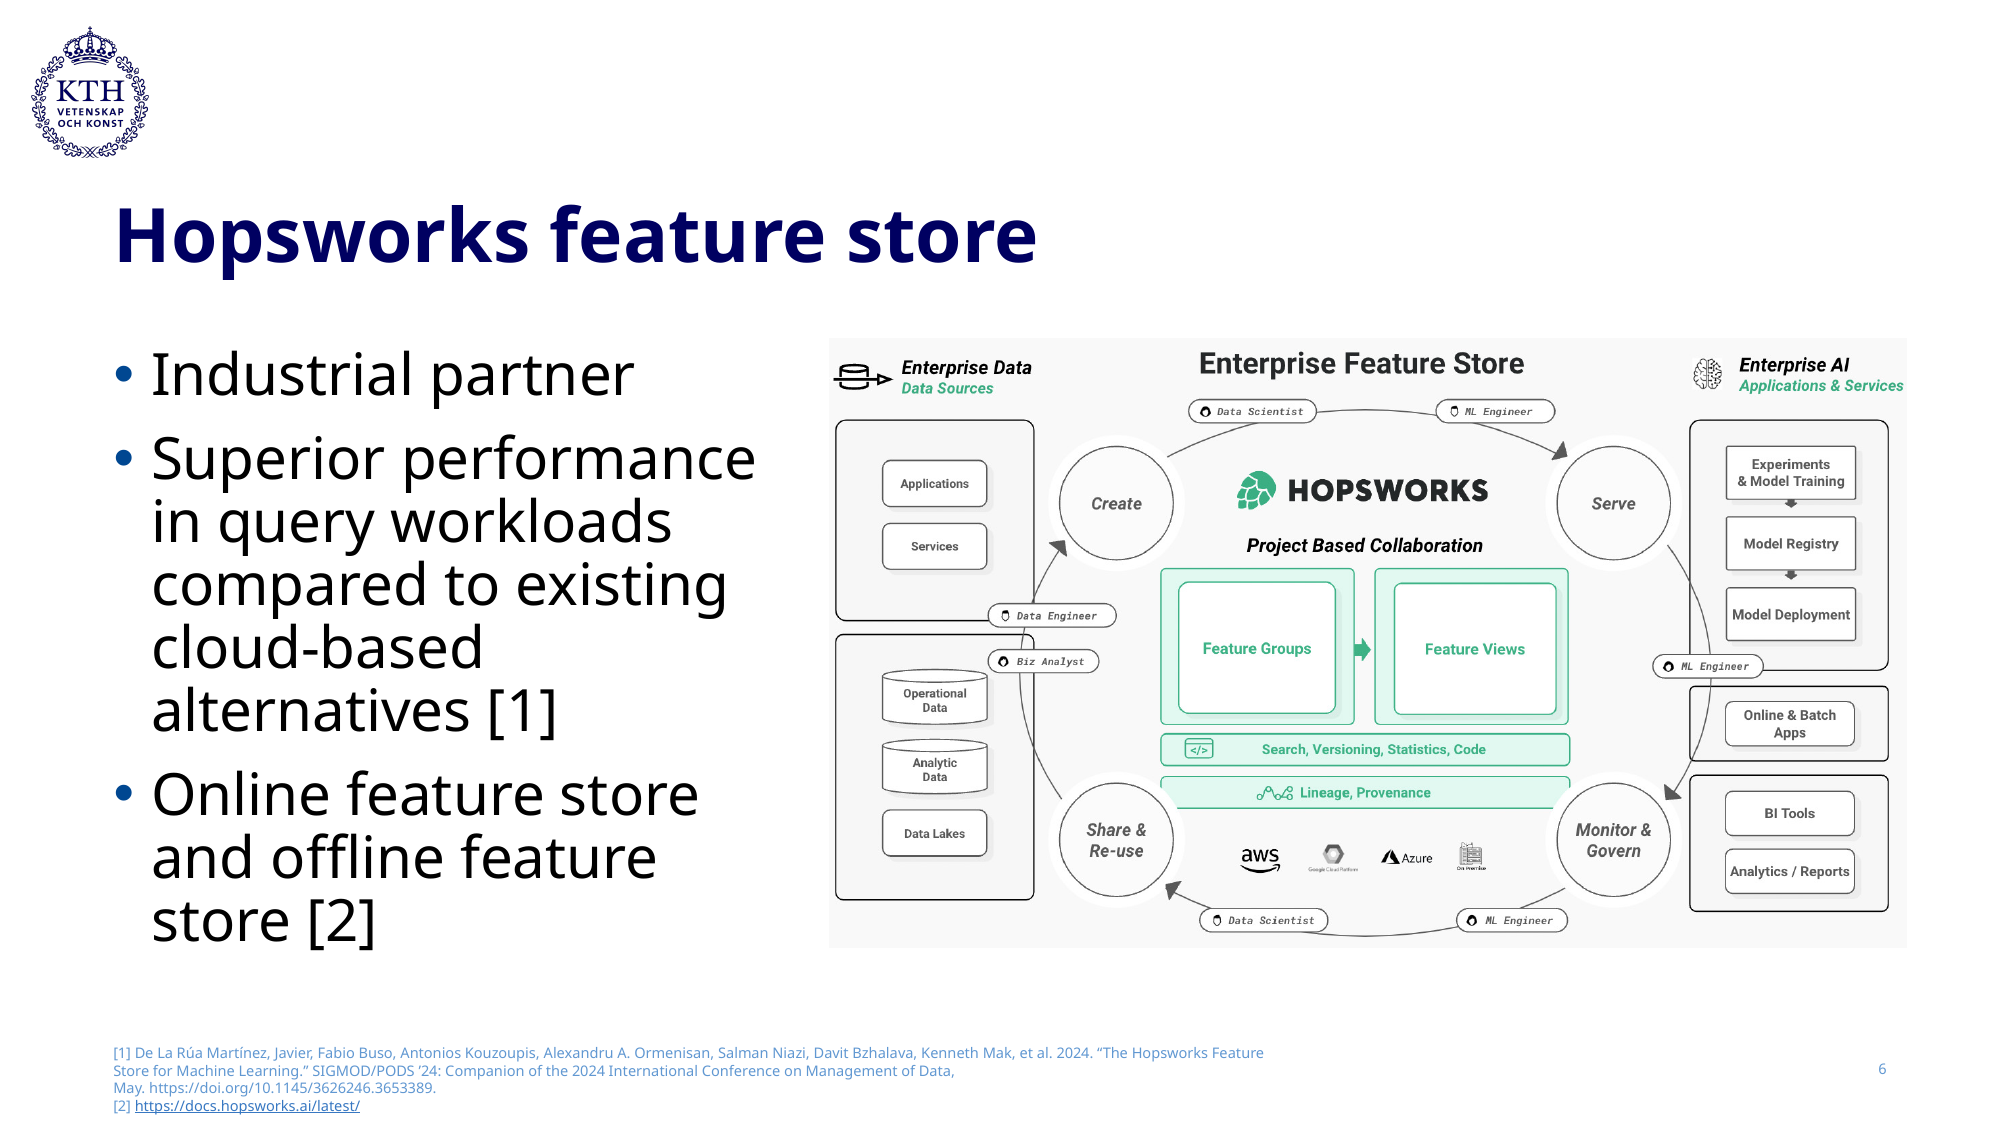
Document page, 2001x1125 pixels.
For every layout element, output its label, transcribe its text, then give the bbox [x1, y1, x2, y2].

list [829, 338, 1907, 948]
slide_number 6 [1451, 1061, 1902, 1078]
picture [31, 26, 149, 158]
list Industrial partner Superior performance in query workloads compared to existing cloud-based alternatives [1] Online feature store and offline feature store [2] [98, 338, 802, 1038]
text_box [1] De La Rúa Martínez, Javier, Fabio Buso, Antonios Kouzoupis, Alexandru A. Ormenisan, Salman Niazi, Davit Bzhalava, Kenneth Mak, et al. 2024. “The Hopsworks Feature Store for Machine Learning.” SIGMOD/PODS ’24: Companion of the 2024 International Conference on Management of Data, May. https://doi.org/10.1145/3626246.3653389. [2] https://docs.hopsworks.ai/latest/ [98, 1059, 1281, 1101]
title Hopsworks feature store [98, 179, 1902, 273]
